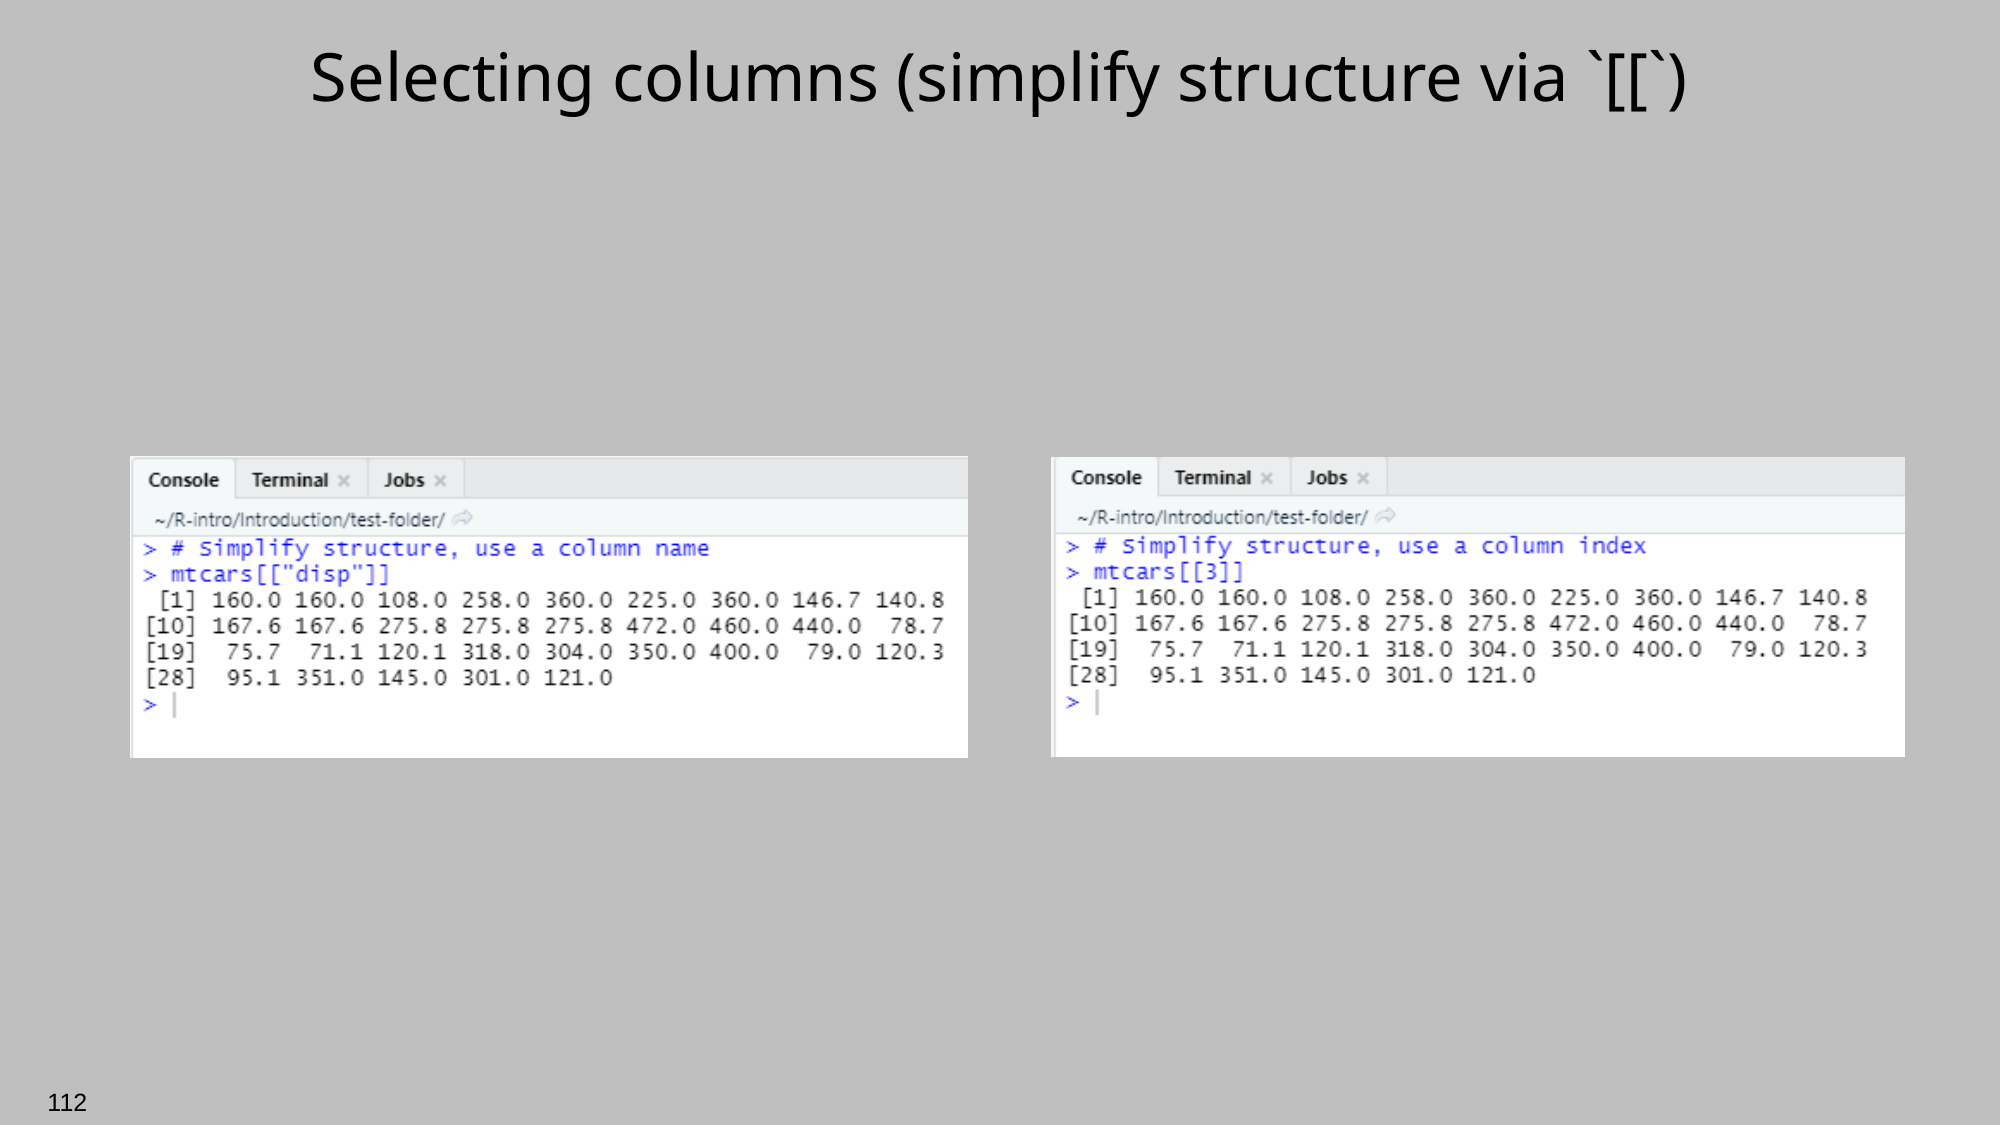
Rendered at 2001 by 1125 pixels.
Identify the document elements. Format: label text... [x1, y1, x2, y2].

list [1051, 457, 1905, 757]
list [130, 456, 968, 758]
title Selecting columns (simplify structure via `[[`) [150, 0, 1850, 150]
